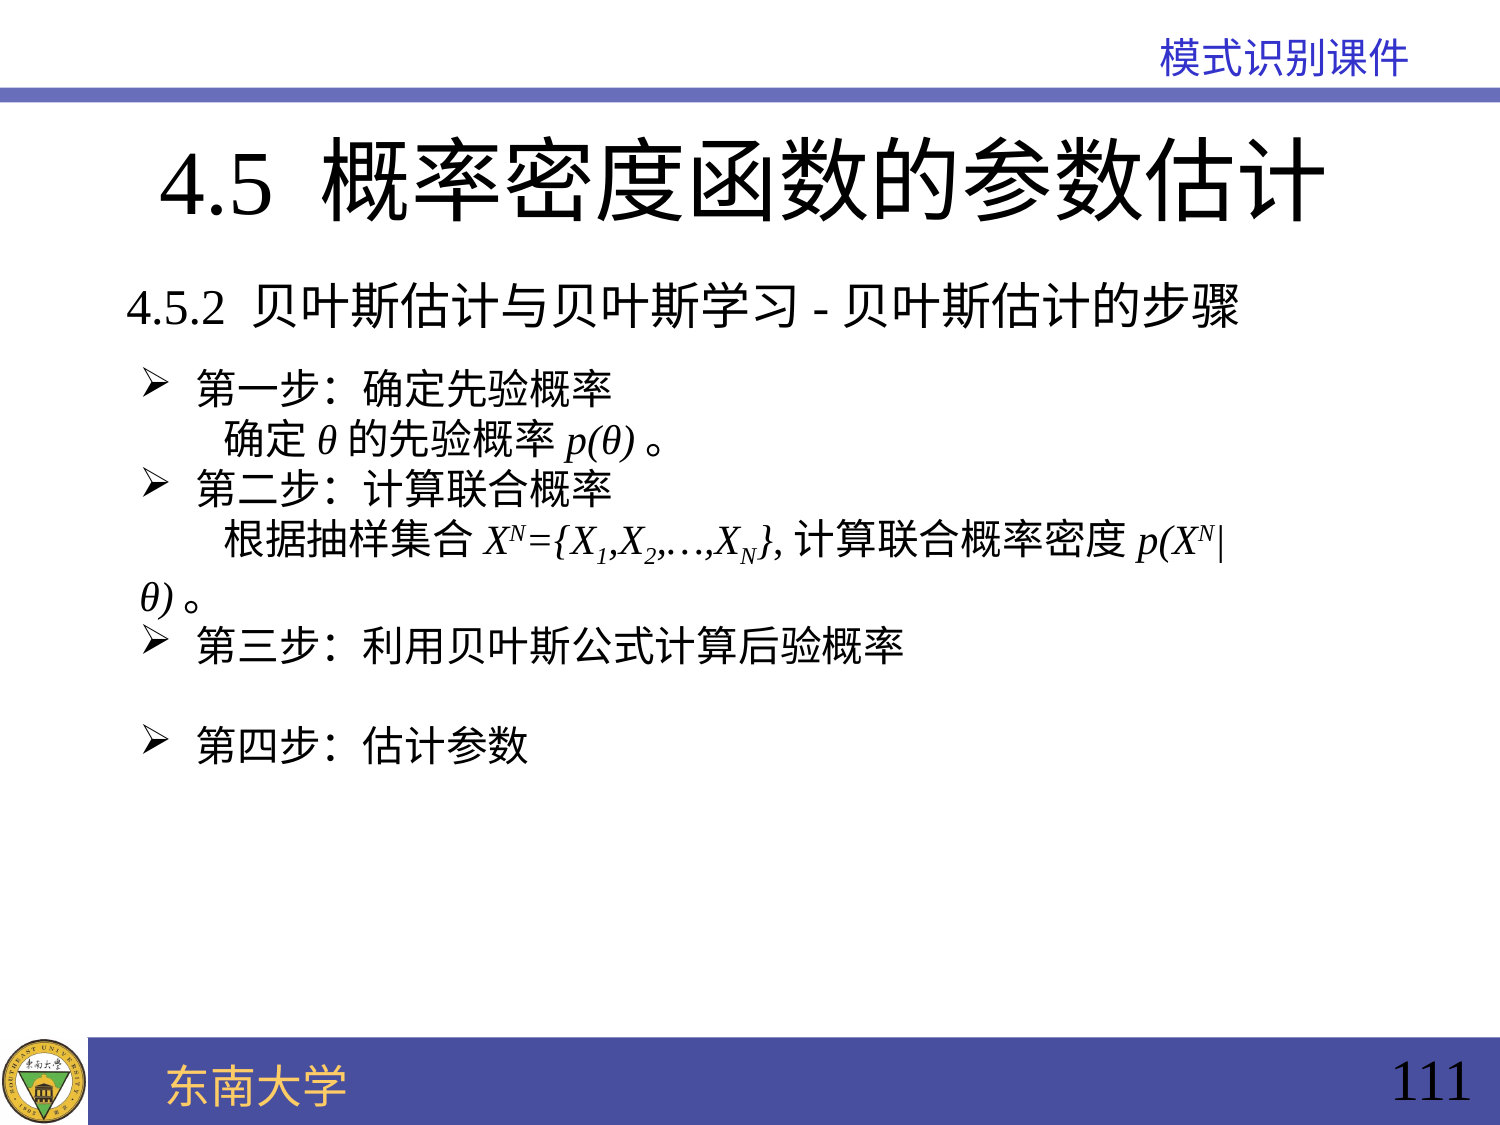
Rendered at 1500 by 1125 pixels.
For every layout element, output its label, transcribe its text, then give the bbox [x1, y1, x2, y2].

picture [0, 1038, 88, 1125]
text_box 4.5 概率密度函数的参数估计 [112, 99, 1376, 256]
text_box 111 [1376, 1034, 1500, 1120]
text_box 4.5.2 贝叶斯估计与贝叶斯学习-贝叶斯估计的步骤 [111, 267, 1257, 342]
